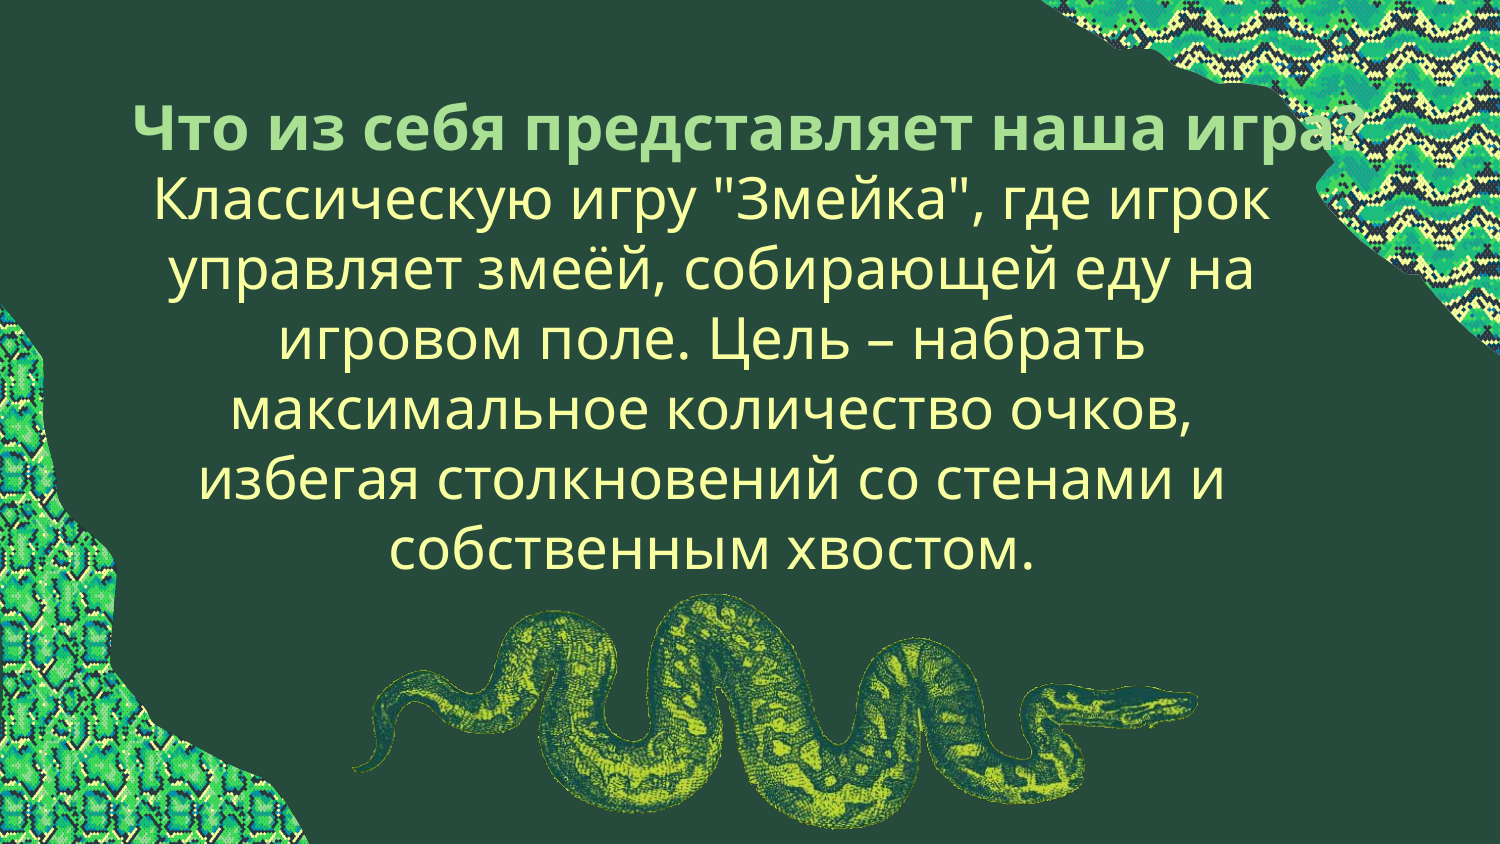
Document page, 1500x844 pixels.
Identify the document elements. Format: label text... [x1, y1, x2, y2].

picture [1033, 0, 1500, 368]
text_box Классическую игру "Змейка", где игрок управляет змеёй, собирающей еду на игровом поле. Цель – набрать максимальное количество очков, избегая столкновений со стенами и собственным хвостом. [117, 161, 1308, 844]
picture [0, 265, 117, 844]
title Что из себя представляет наша игра? [117, 72, 1383, 167]
picture [352, 594, 1198, 830]
